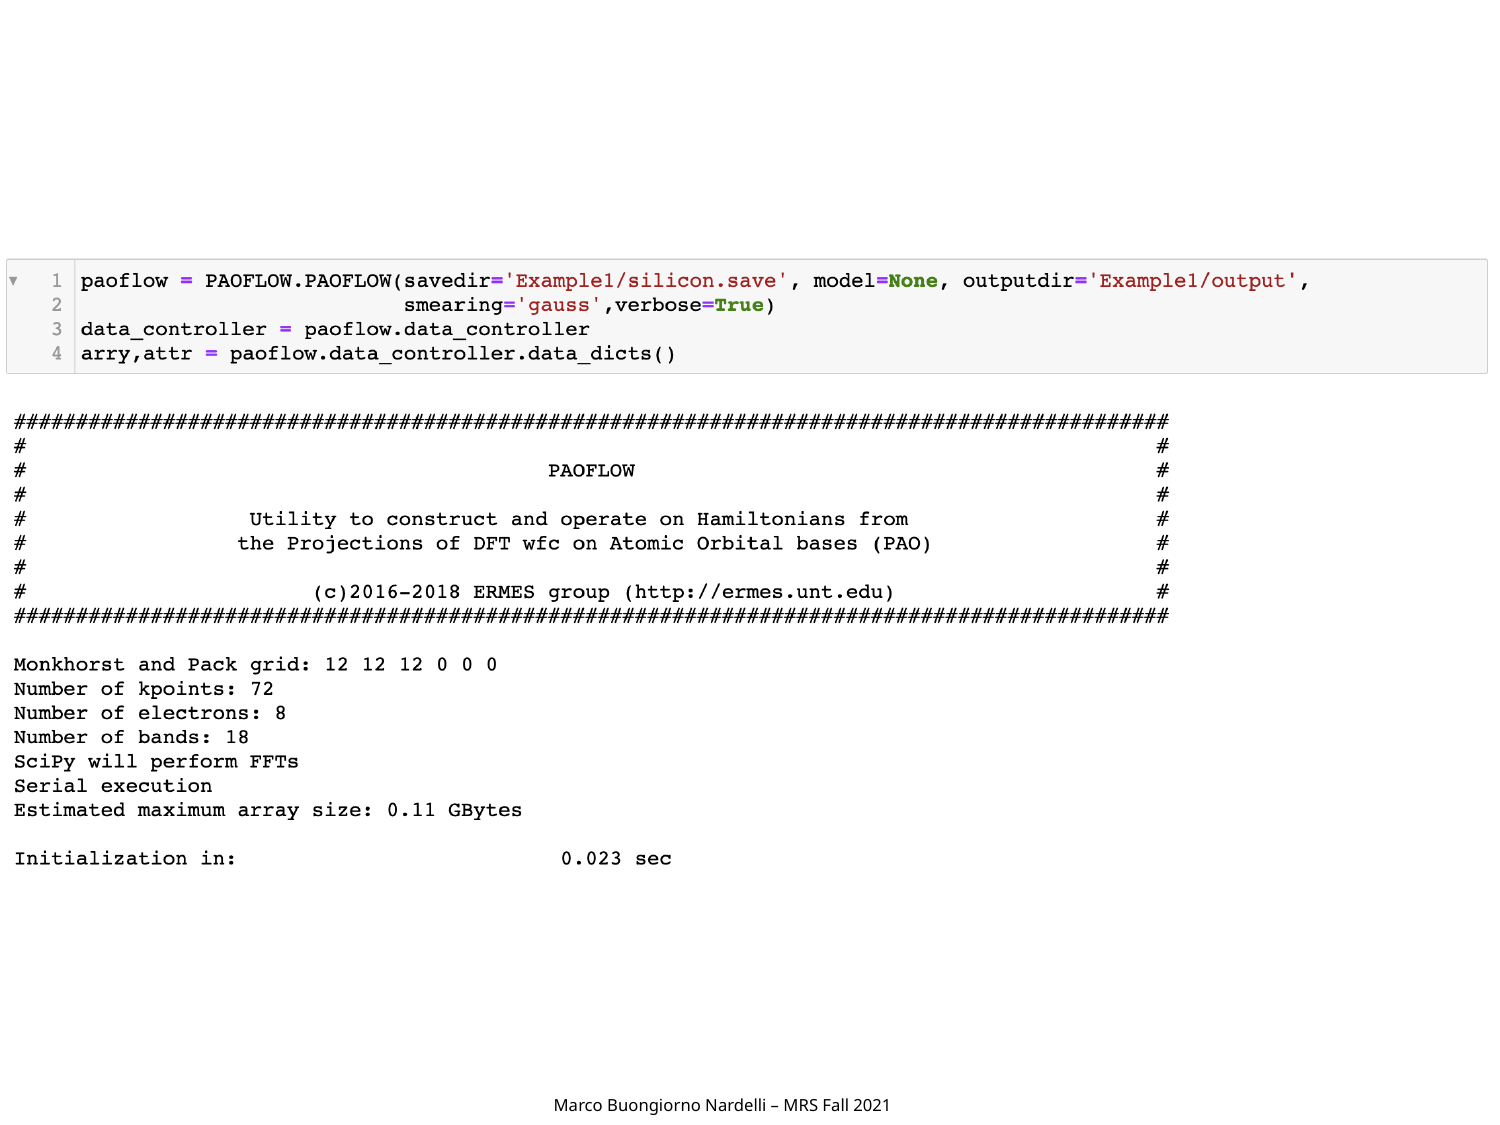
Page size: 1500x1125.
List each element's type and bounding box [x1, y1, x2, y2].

picture [0, 250, 1500, 875]
